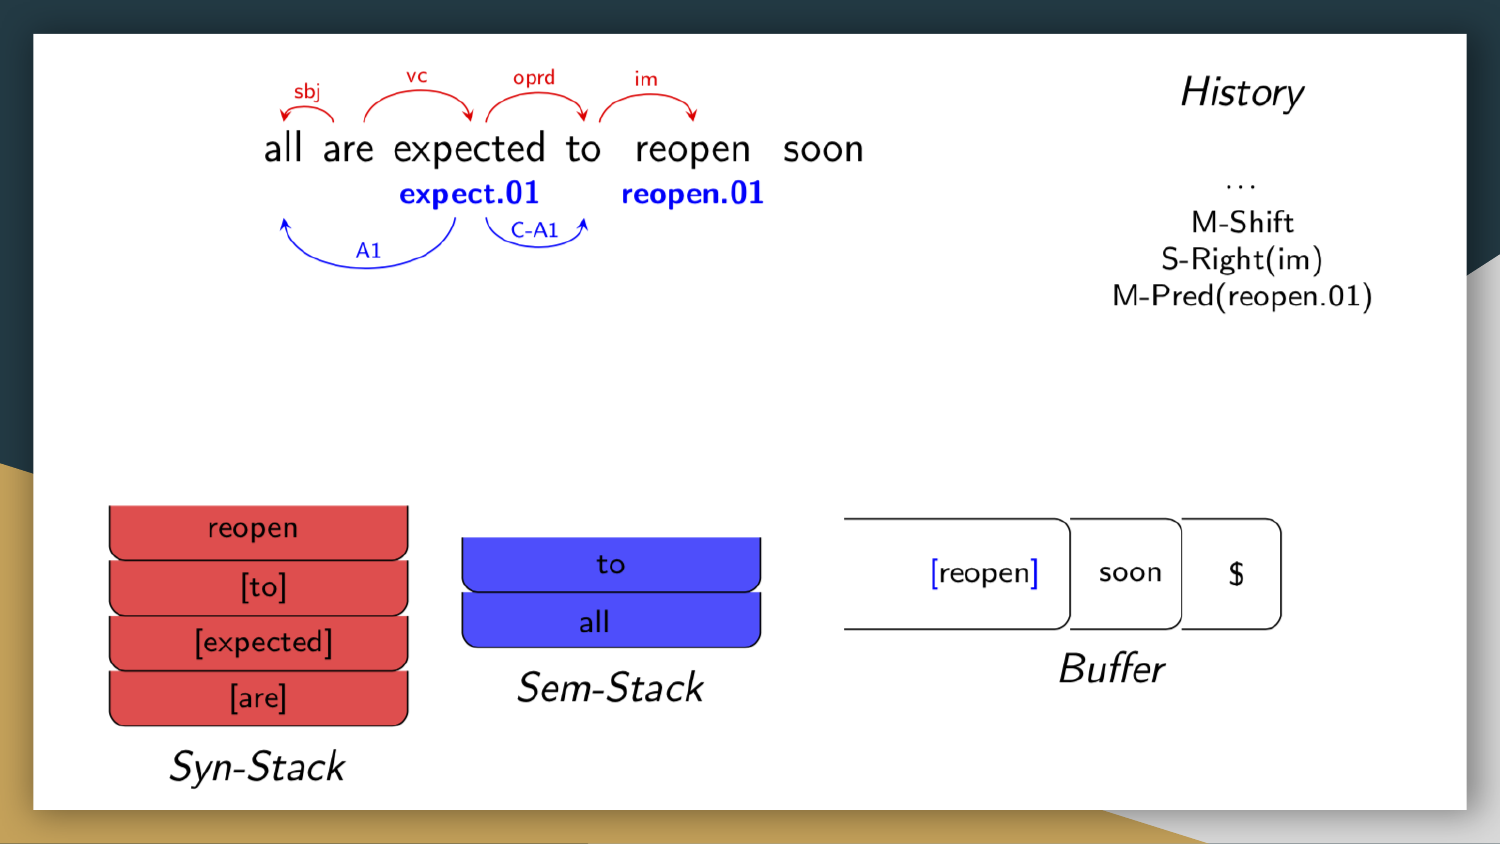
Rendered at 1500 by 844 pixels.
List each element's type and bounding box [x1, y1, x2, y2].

picture [103, 39, 1397, 804]
